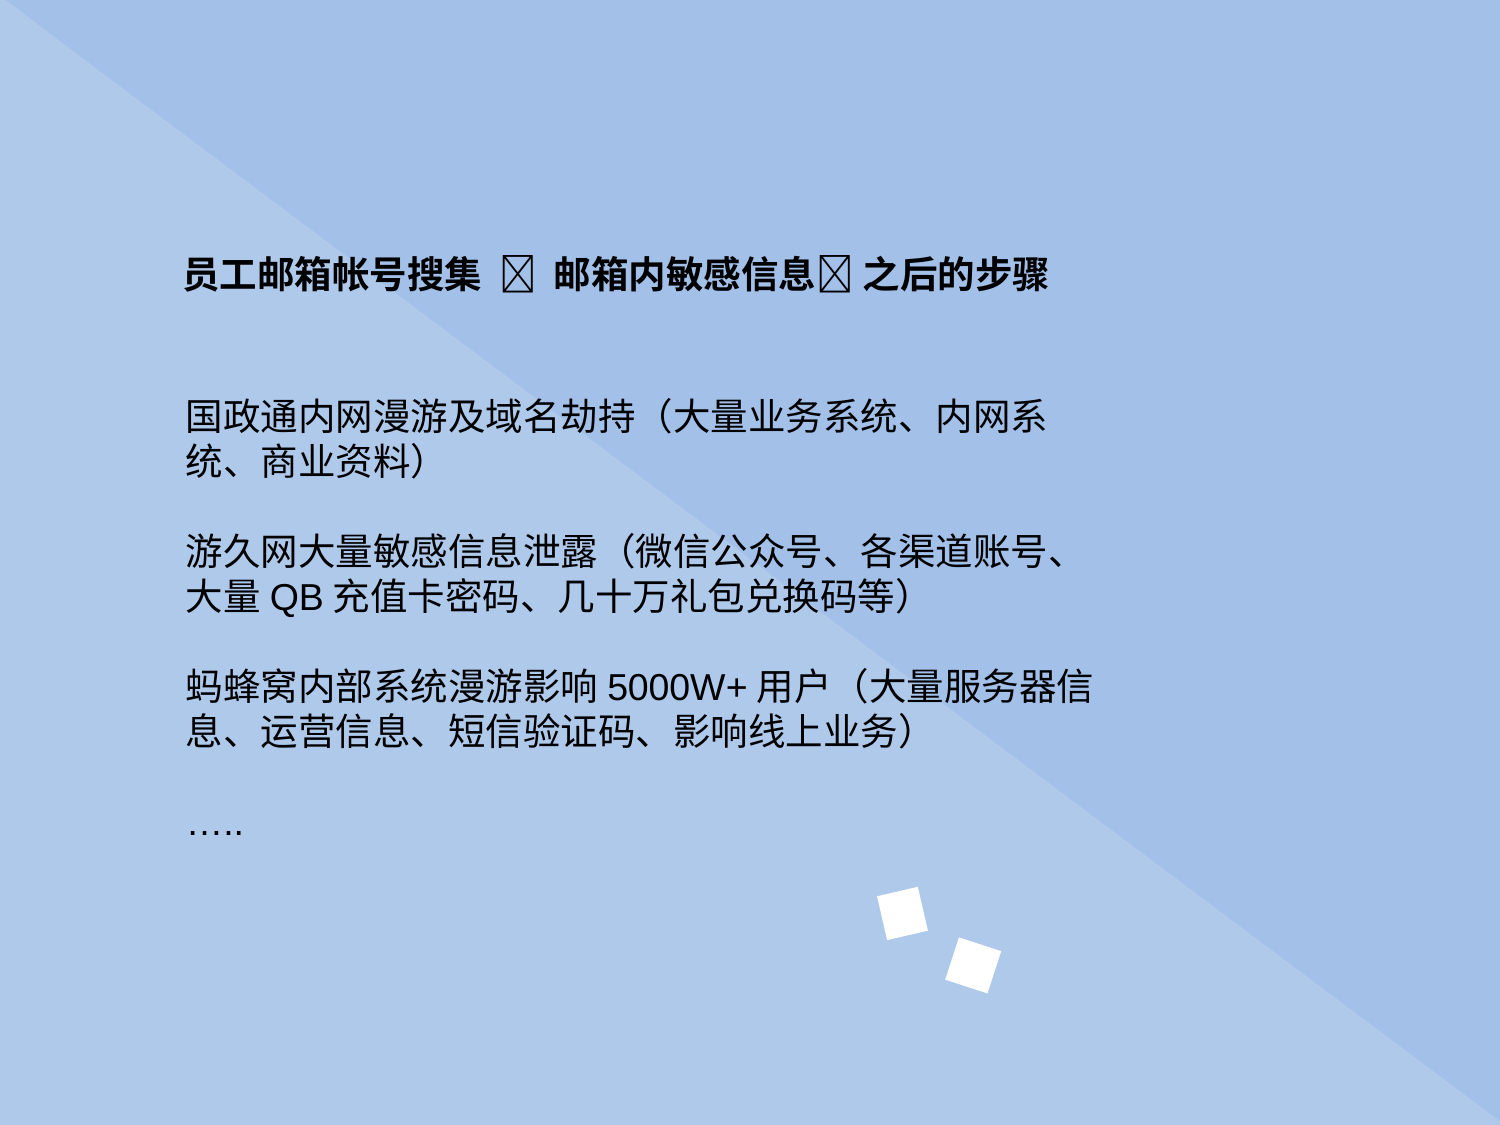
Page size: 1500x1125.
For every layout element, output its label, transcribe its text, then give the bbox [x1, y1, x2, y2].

text_box 国政通内网漫游及域名劫持（大量业务系统、内网系统、商业资料） 游久网大量敏感信息泄露（微信公众号、各渠道账号、大量QB充值卡密码、几十万礼包兑换码等） 蚂蜂窝内部系统漫游影响5000W+用户（大量服务器信息、运营信息、短信验证码、影响线上业务） ….. [171, 385, 1128, 851]
text_box 员工邮箱帐号搜集  邮箱内敏感信息 之后的步骤 [167, 243, 1066, 304]
